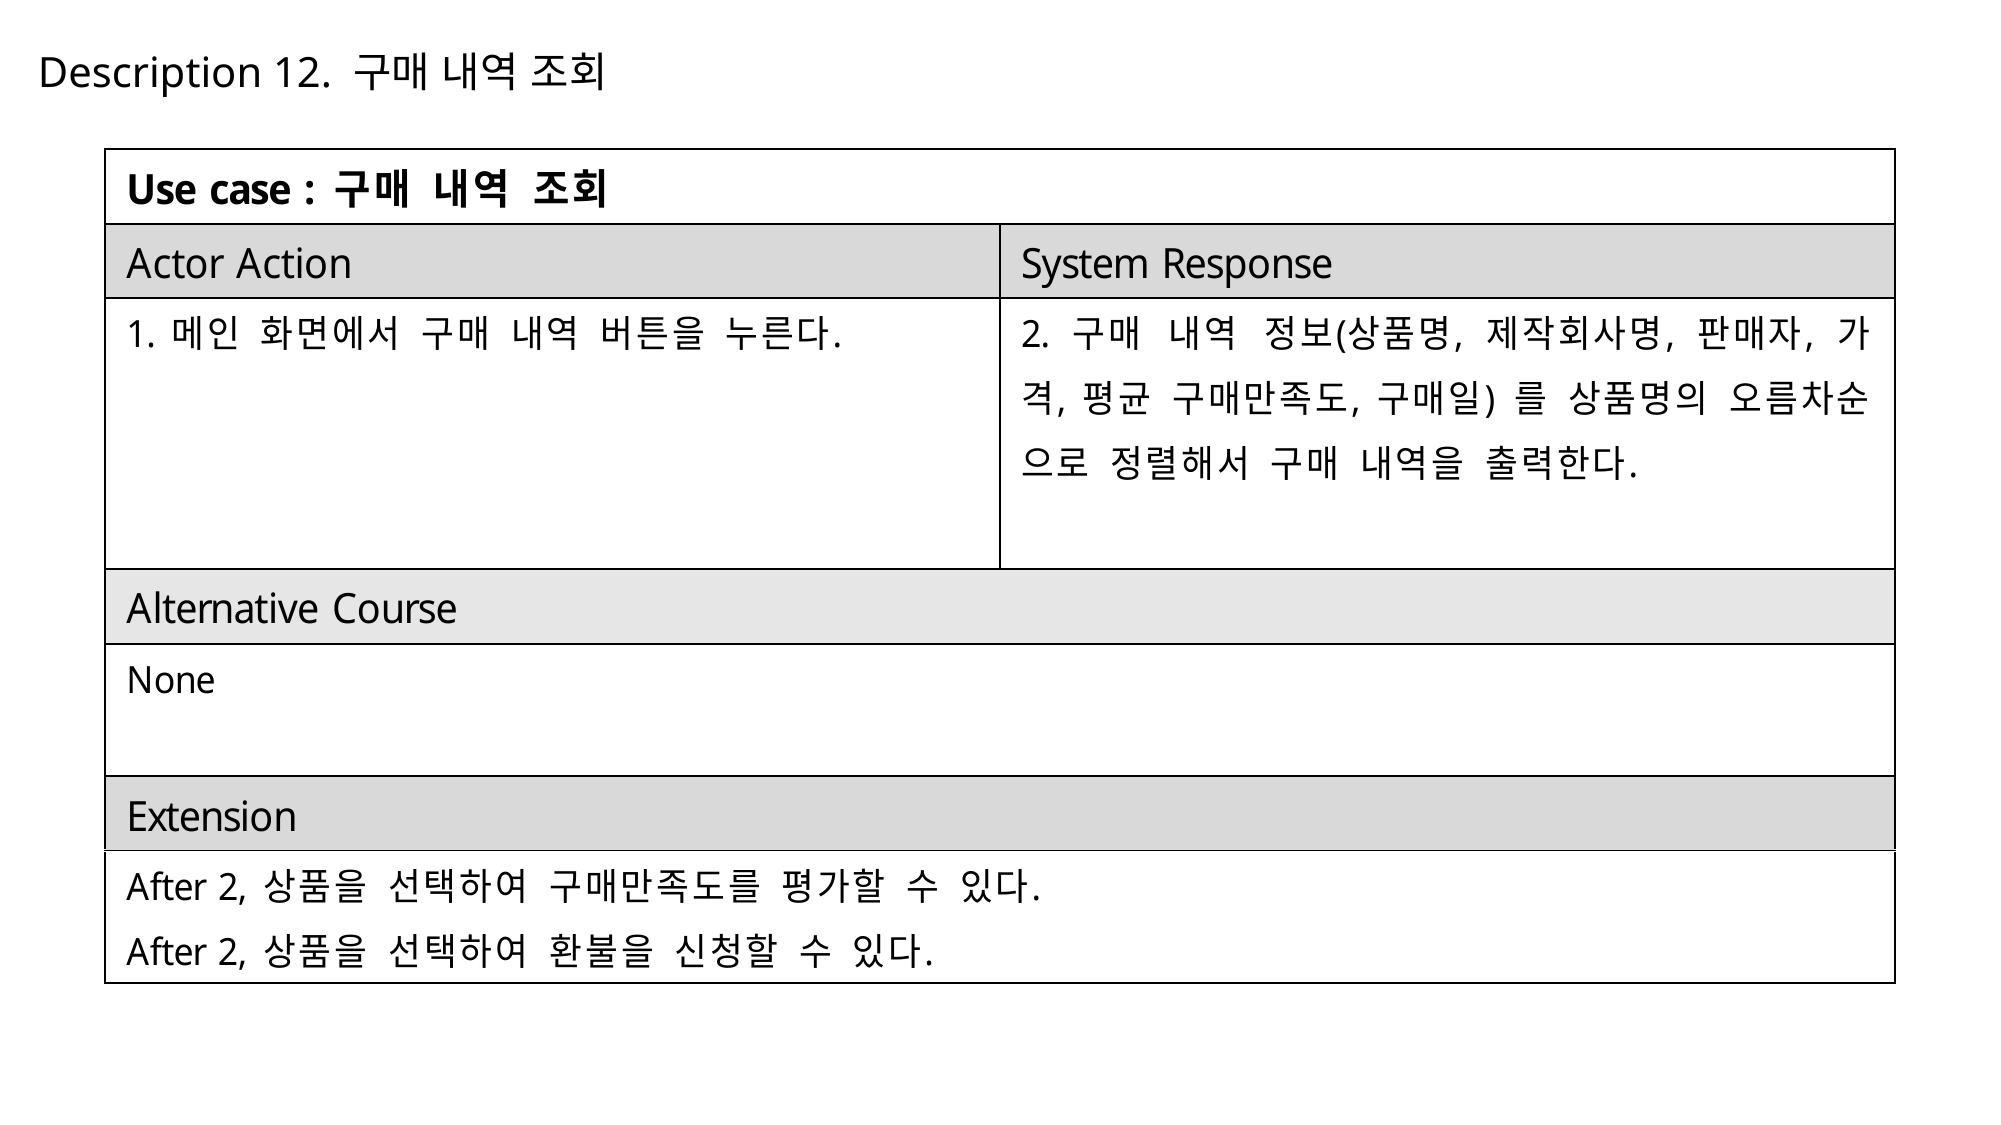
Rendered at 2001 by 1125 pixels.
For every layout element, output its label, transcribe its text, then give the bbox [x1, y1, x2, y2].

picture [104, 148, 1896, 1096]
text_box Description 12. 구매 내역 조회 [22, 0, 1725, 149]
